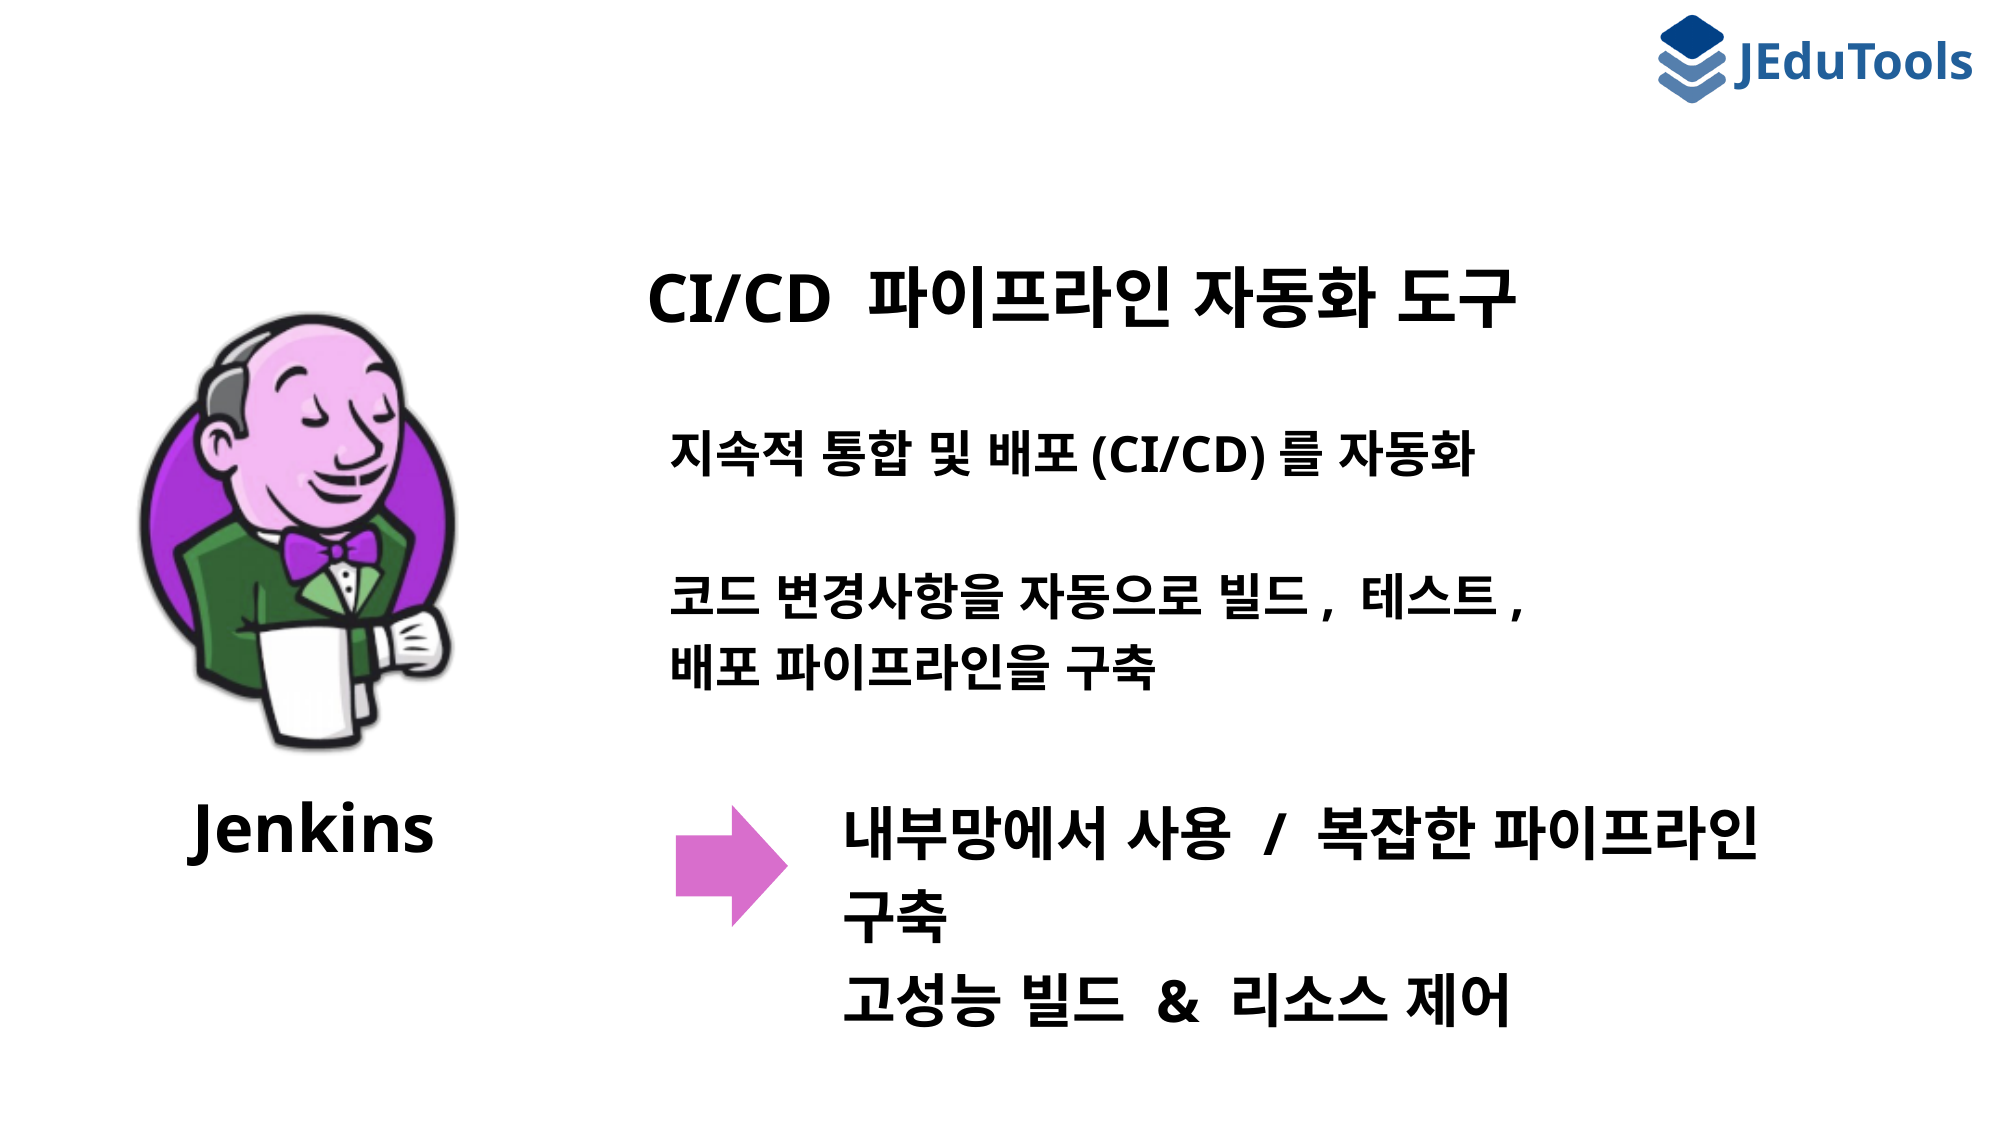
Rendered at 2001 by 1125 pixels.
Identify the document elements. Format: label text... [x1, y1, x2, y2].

text_box 지속적 통합 및 배포(CI/CD)를 자동화 [654, 415, 1905, 491]
text_box 내부망에서 사용 / 복잡한 파이프라인 구축 고성능 빌드 & 리소스 제어 [827, 775, 1876, 1042]
picture [1658, 12, 1727, 105]
text_box 코드 변경사항을 자동으로 빌드, 테스트, 배포 파이프라인을 구축 [654, 545, 1876, 705]
text_box [674, 800, 791, 932]
text_box CI/CD 파이프라인 자동화 도구 [631, 248, 1535, 344]
picture [19, 253, 577, 811]
text_box JEduTools [1727, 22, 1990, 97]
text_box Jenkins [177, 811, 451, 874]
